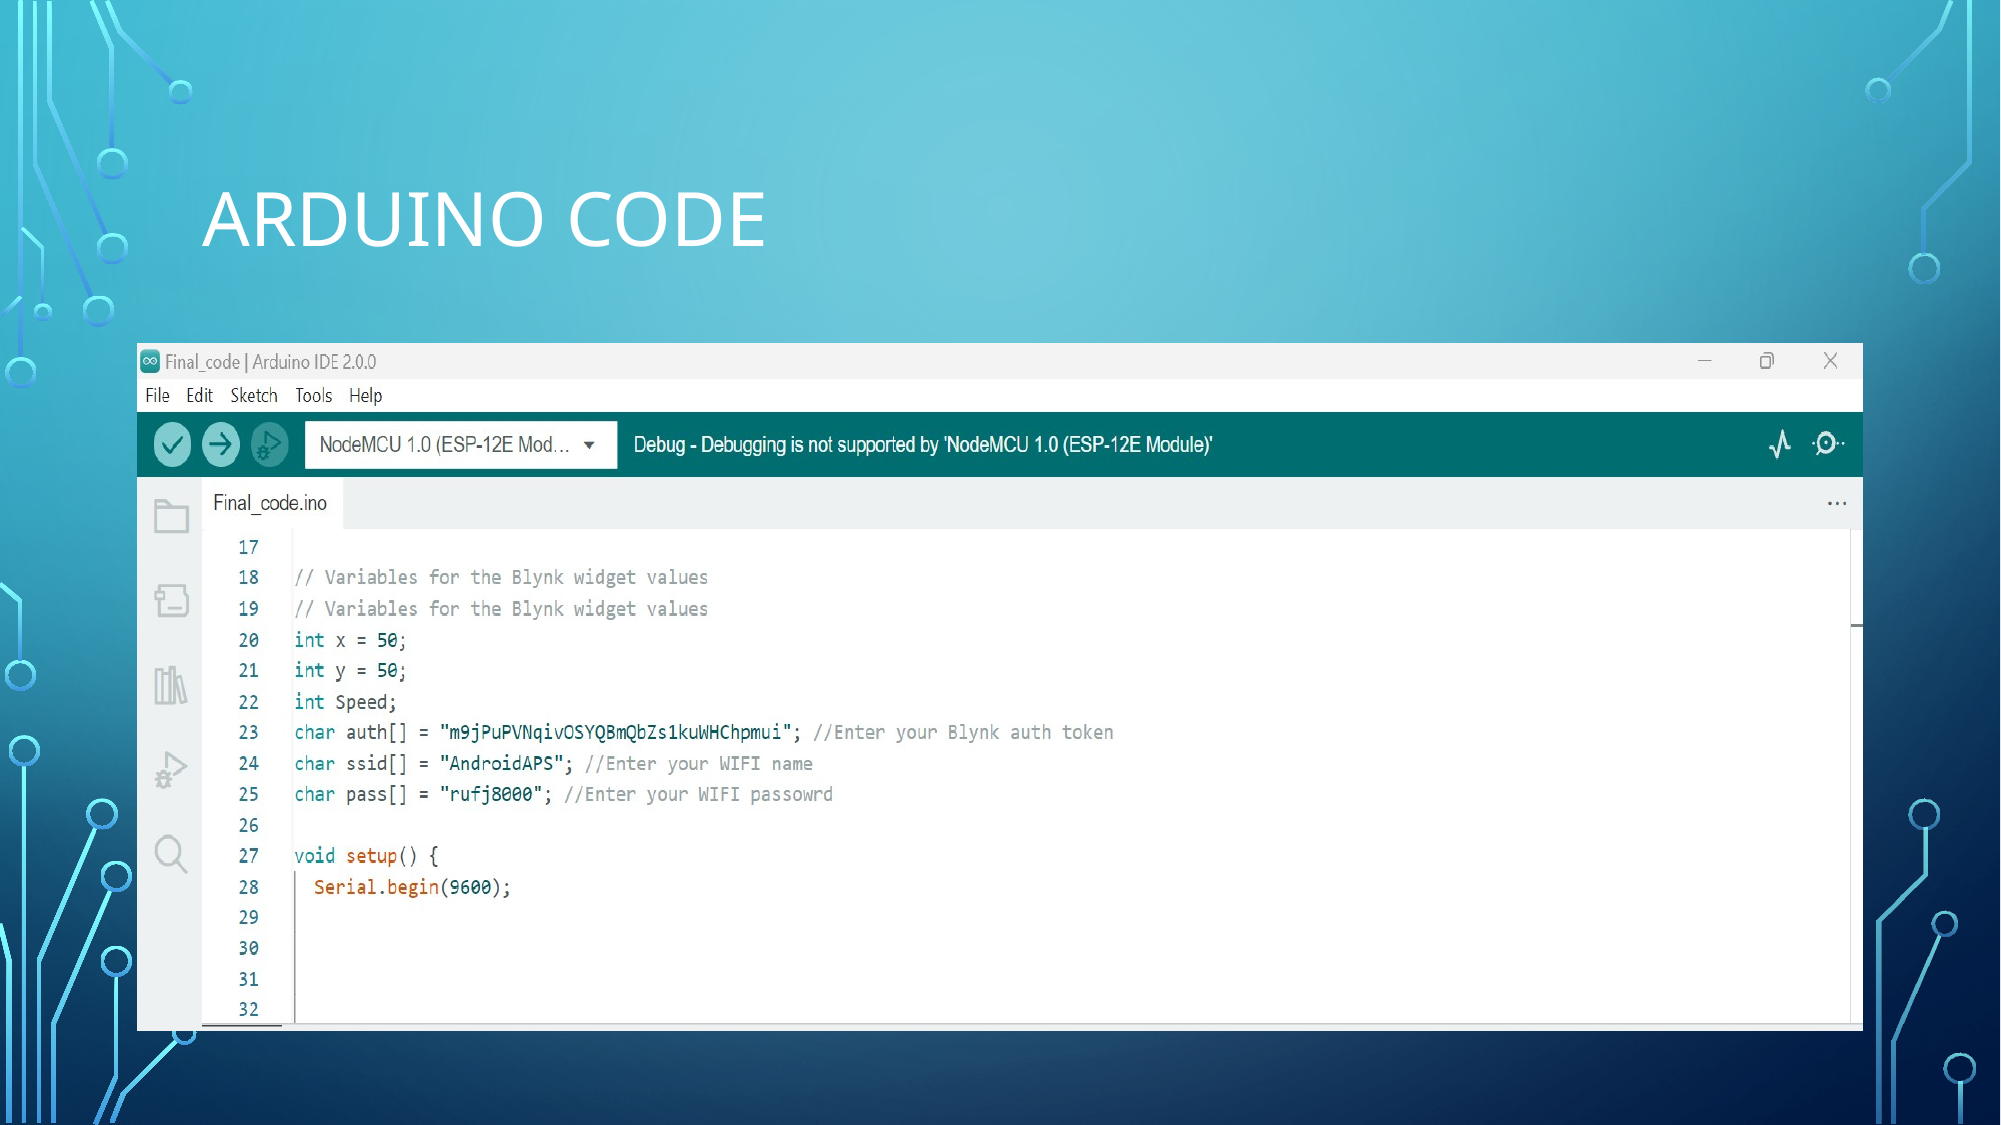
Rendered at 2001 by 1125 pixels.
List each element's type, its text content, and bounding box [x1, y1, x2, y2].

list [137, 343, 1863, 1032]
title ARDUINO CODE [187, 101, 1813, 343]
